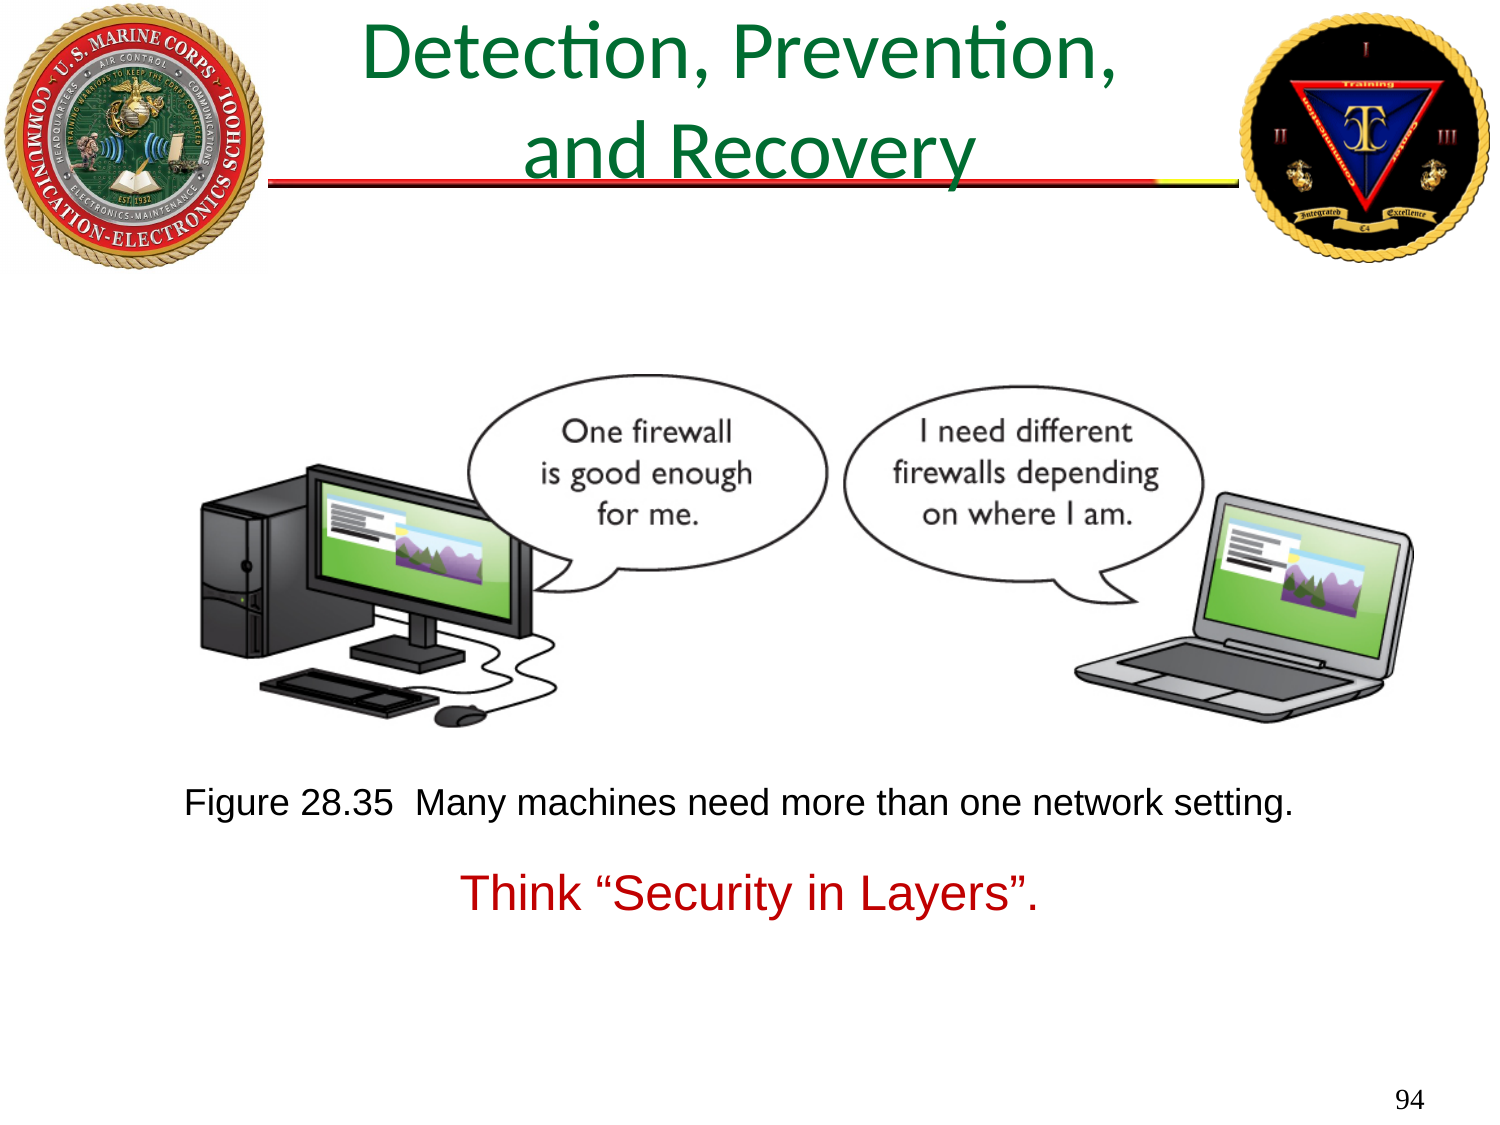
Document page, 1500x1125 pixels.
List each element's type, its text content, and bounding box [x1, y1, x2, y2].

picture [86, 374, 1414, 759]
picture [0, 0, 1490, 274]
text_box Figure 28.35 Many machines need more than one network setting. Think “Security in Layers”. [169, 774, 1331, 929]
title Detection, Prevention, and Recovery [75, 0, 1425, 175]
